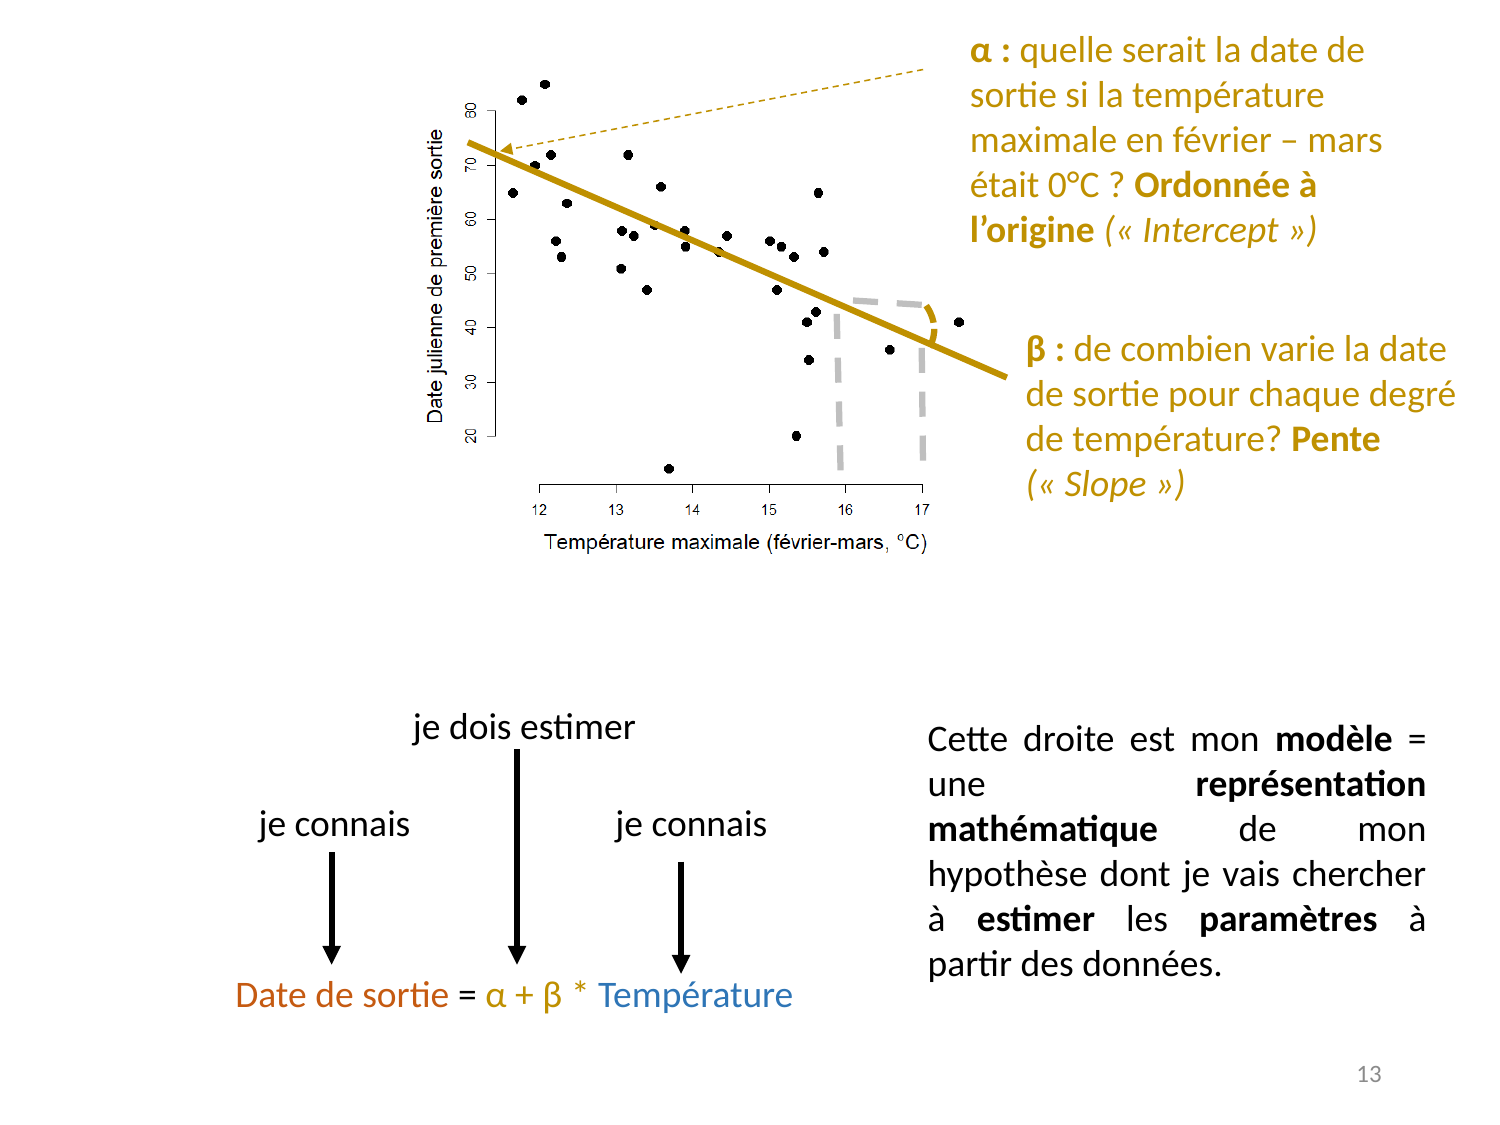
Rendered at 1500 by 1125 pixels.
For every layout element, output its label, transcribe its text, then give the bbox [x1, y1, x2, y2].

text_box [836, 313, 841, 479]
text_box je connais [600, 791, 874, 851]
text_box Cette droite est mon modèle = une représentation mathématique de mon hypothèse dont je vais chercher à estimer les paramètres à partir des données. [912, 706, 1442, 1037]
slide_number 13 [1059, 1042, 1397, 1103]
picture [426, 0, 1013, 570]
text_box α : quelle serait la date de sortie si la température maximale en février – mars était 0°C ? Ordonnée à l’origine (« Intercept ») [1013, 17, 1445, 258]
text_box Date de sortie = α + β * Température [220, 873, 912, 1023]
text_box je connais [243, 791, 514, 852]
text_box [838, 299, 922, 305]
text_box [499, 69, 924, 152]
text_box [467, 142, 1007, 378]
text_box je dois estimer [398, 694, 672, 755]
text_box β : de combien varie la date de sortie pour chaque degré de température? Pente (« Slope ») [1013, 316, 1500, 512]
